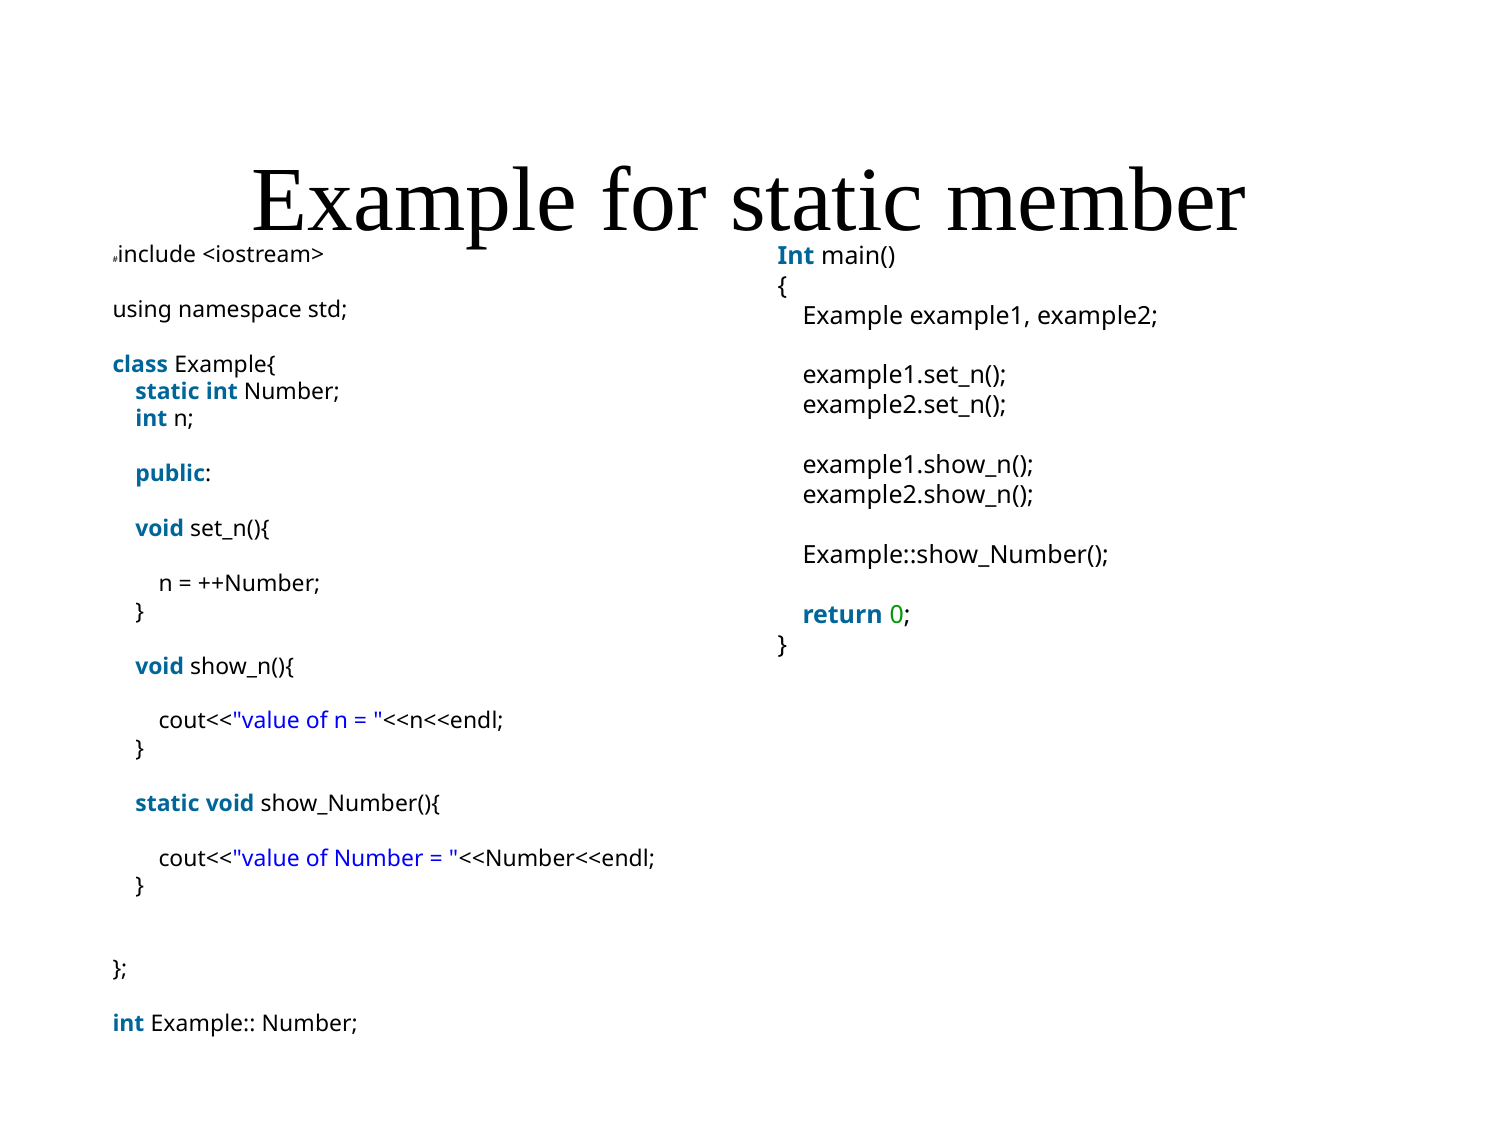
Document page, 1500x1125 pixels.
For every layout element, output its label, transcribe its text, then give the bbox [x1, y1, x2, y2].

list Int main() { Example example1, example2; example1.set_n(); example2.set_n(); example1.show_n(); example2.show_n(); Example::show_Number(); return 0; } [762, 231, 1388, 1000]
list #include <iostream> using namespace std; class Example{ static int Number; int n; public: void set_n(){ n = ++Number; } void show_n(){ cout<<"value of n = "<<n<<endl; } static void show_Number(){ cout<<"value of Number = "<<Number<<endl; } }; int Example:: Number; [112, 239, 738, 1086]
title Example for static member [112, 99, 1388, 288]
